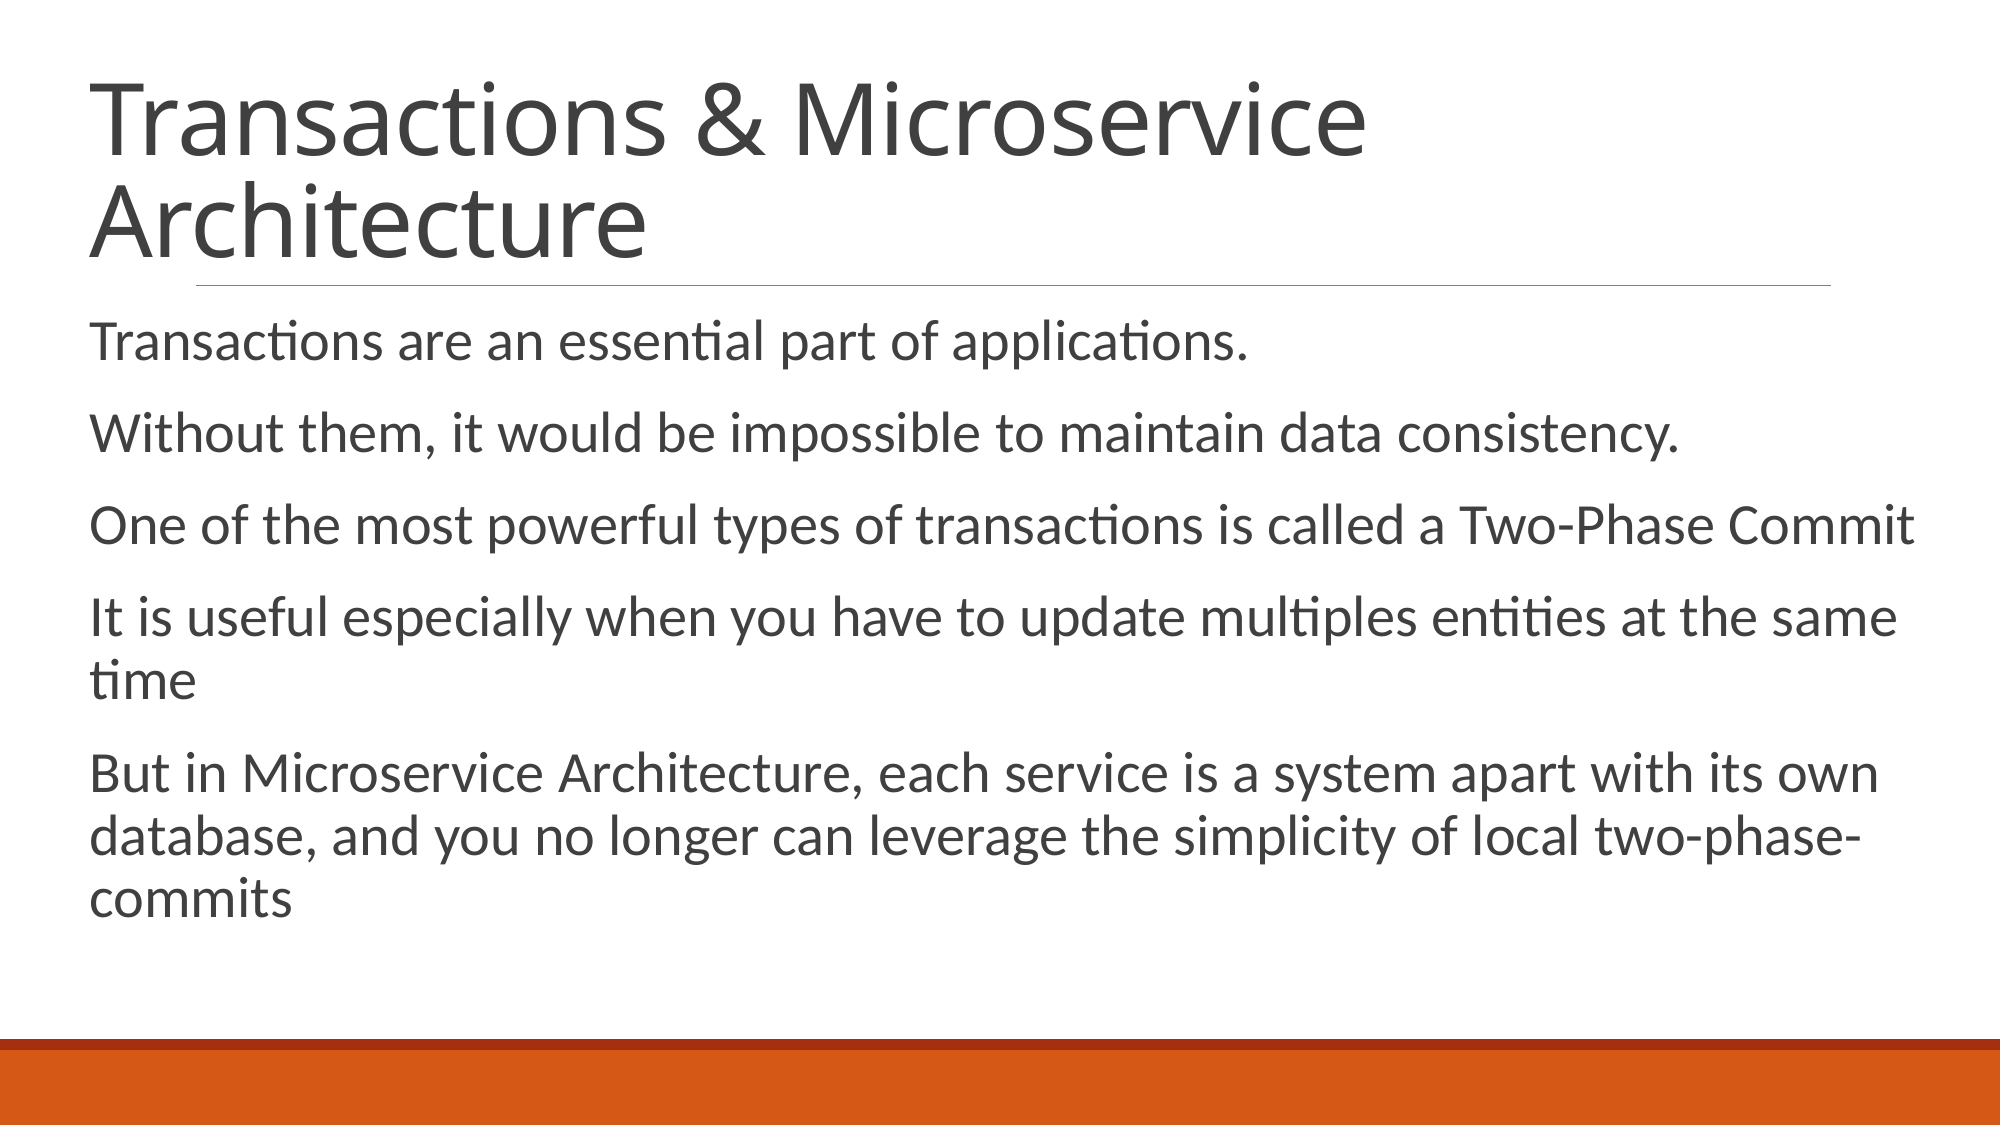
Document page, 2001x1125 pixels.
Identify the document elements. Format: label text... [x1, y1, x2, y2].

title Transactions & Microservice Architecture [74, 47, 1936, 285]
list Transactions are an essential part of applications. Without them, it would be impossible to maintain data consistency. One of the most powerful types of transactions is called a Two-Phase Commit It is useful especially when you have to update multiples entities at the same time But in Microservice Architecture, each service is a system apart with its own database, and you no longer can leverage the simplicity of local two-phase-commits [74, 302, 1936, 963]
